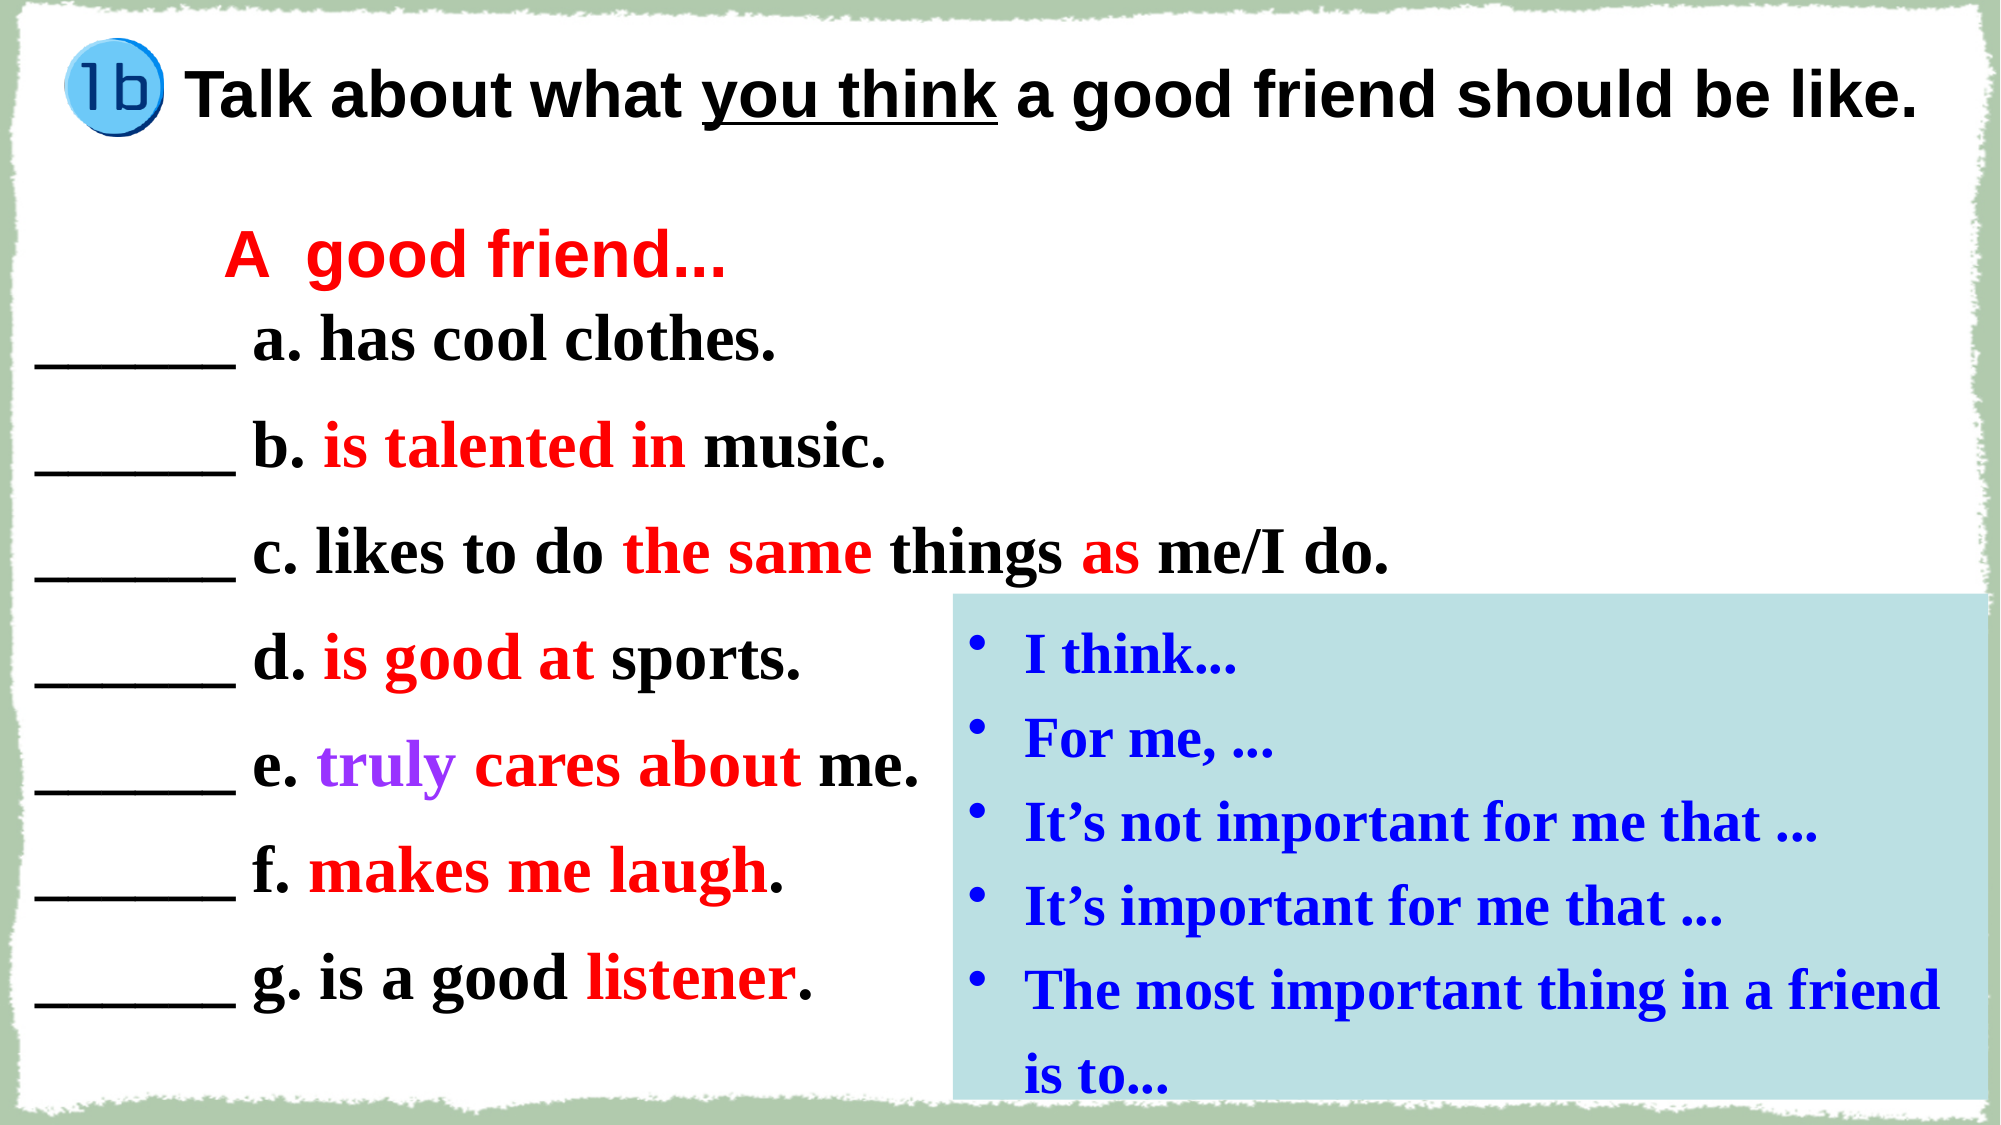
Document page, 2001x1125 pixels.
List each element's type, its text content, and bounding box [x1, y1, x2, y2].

text_box ______ e. truly cares about me. [20, 711, 952, 807]
text_box I think... For me, ... It’s not important for me that ... It’s important for me that ... The most important thing in a friend is to... [952, 593, 1989, 1100]
text_box ______ d. is good at sports. [20, 605, 919, 701]
text_box A good friend... [208, 187, 824, 298]
text_box ______ a. has cool clothes. [20, 286, 884, 382]
text_box ______ g. is a good listener. [20, 925, 952, 1021]
text_box Talk about what you think a good friend should be like. [169, 19, 2000, 139]
text_box ______ b. is talented in music. [20, 393, 1014, 488]
text_box ______ c. likes to do the same things as me/I do. [20, 499, 1448, 595]
text_box ______ f. makes me laugh. [20, 818, 895, 914]
picture [0, 0, 2001, 1125]
